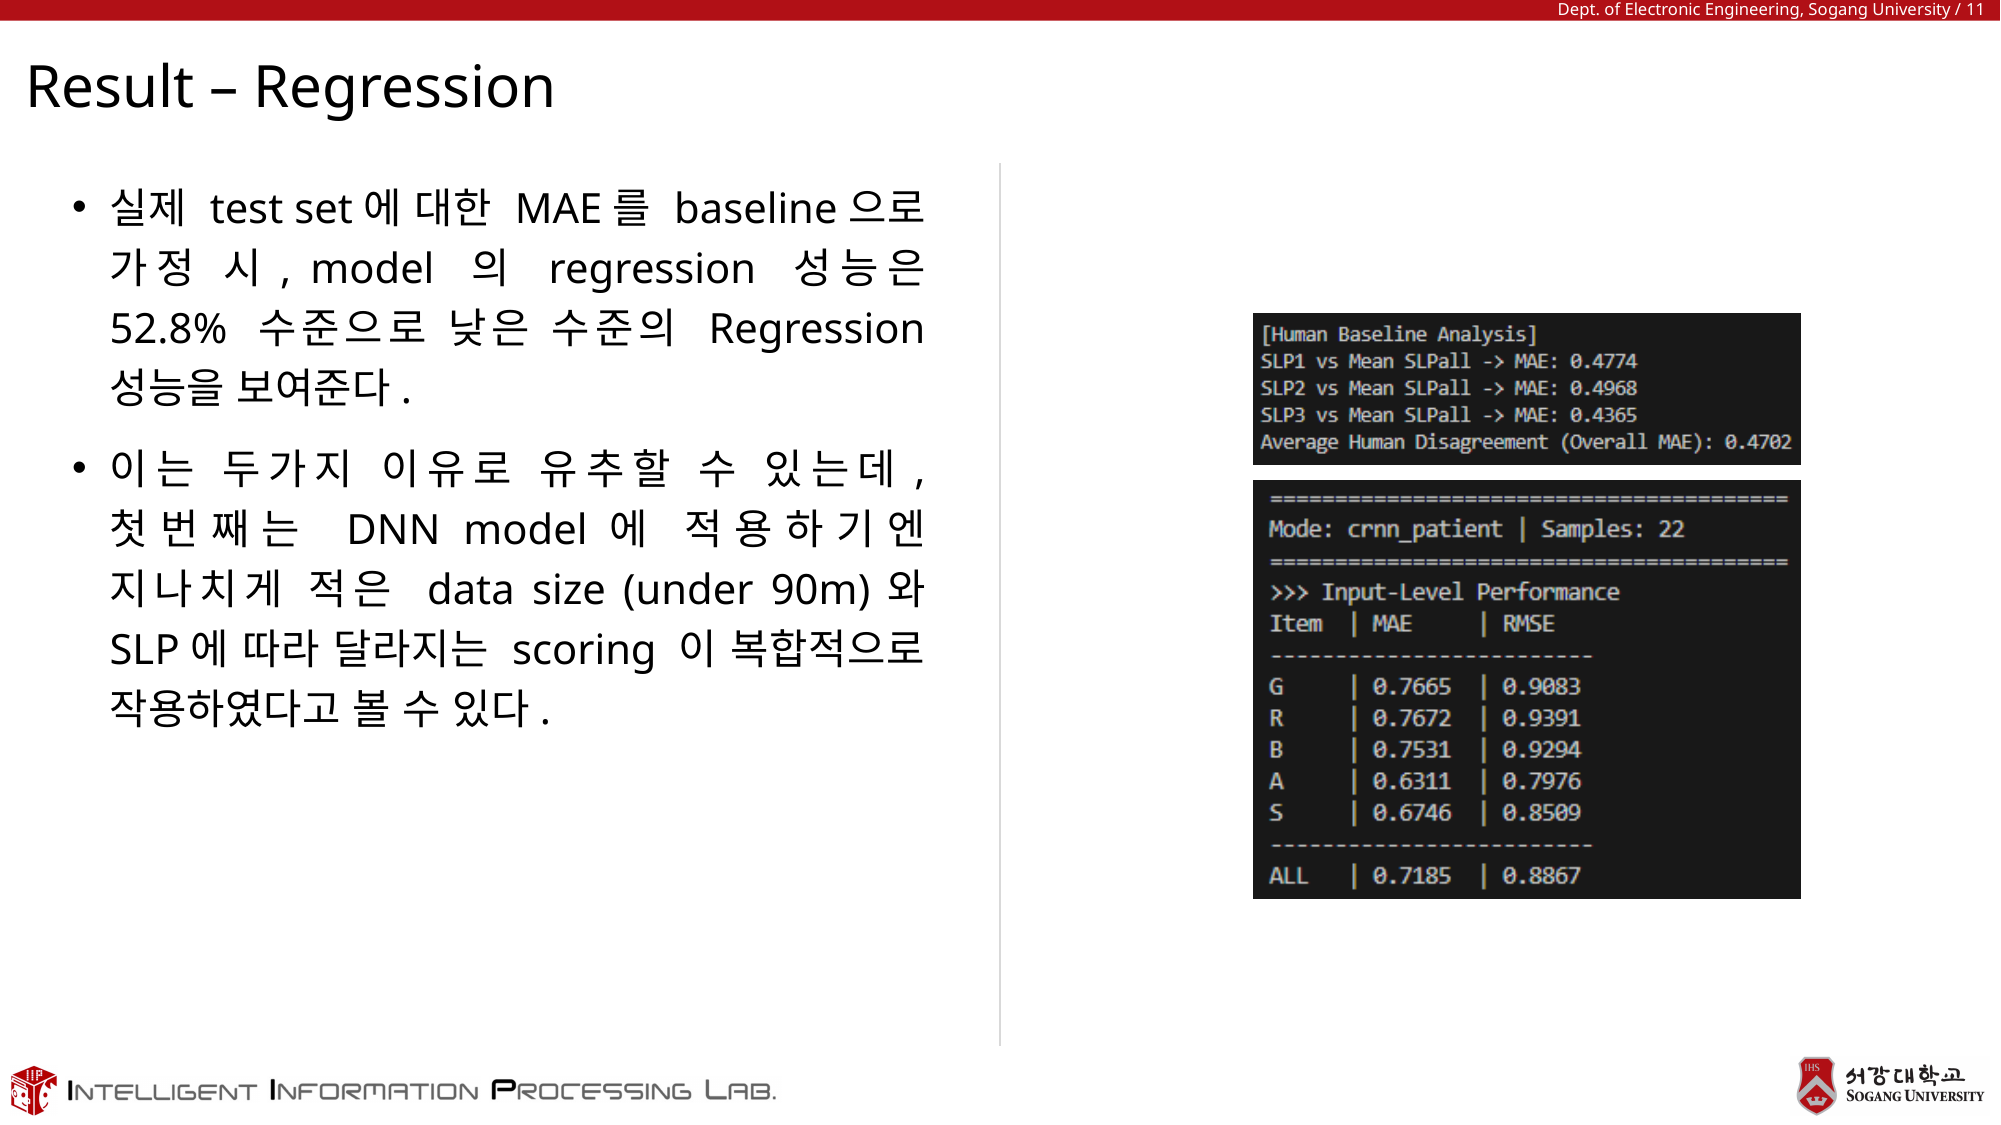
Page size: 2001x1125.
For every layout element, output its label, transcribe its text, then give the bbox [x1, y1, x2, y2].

picture [10, 1065, 58, 1116]
picture [1253, 480, 1801, 899]
picture [1253, 313, 1801, 465]
picture [267, 1076, 481, 1103]
picture [1790, 1056, 1990, 1116]
picture [65, 1076, 260, 1103]
title Result – Regression [10, 35, 1990, 142]
list 실제 test set에 대한 MAE를 baseline으로 가정 시, model 의 regression 성능은 52.8% 수준으로 낮은 수준의 Regression 성능을 보여준다. 이는 두가지 이유로 유추할 수 있는데, 첫번째는 DNN model에 적용하기엔 지나치게 적은 data size (under 90m)와 SLP에 따라 달라지는 scoring 이 복합적으로 작용하였다고 볼 수 있다. [57, 164, 941, 1043]
picture [489, 1076, 782, 1103]
